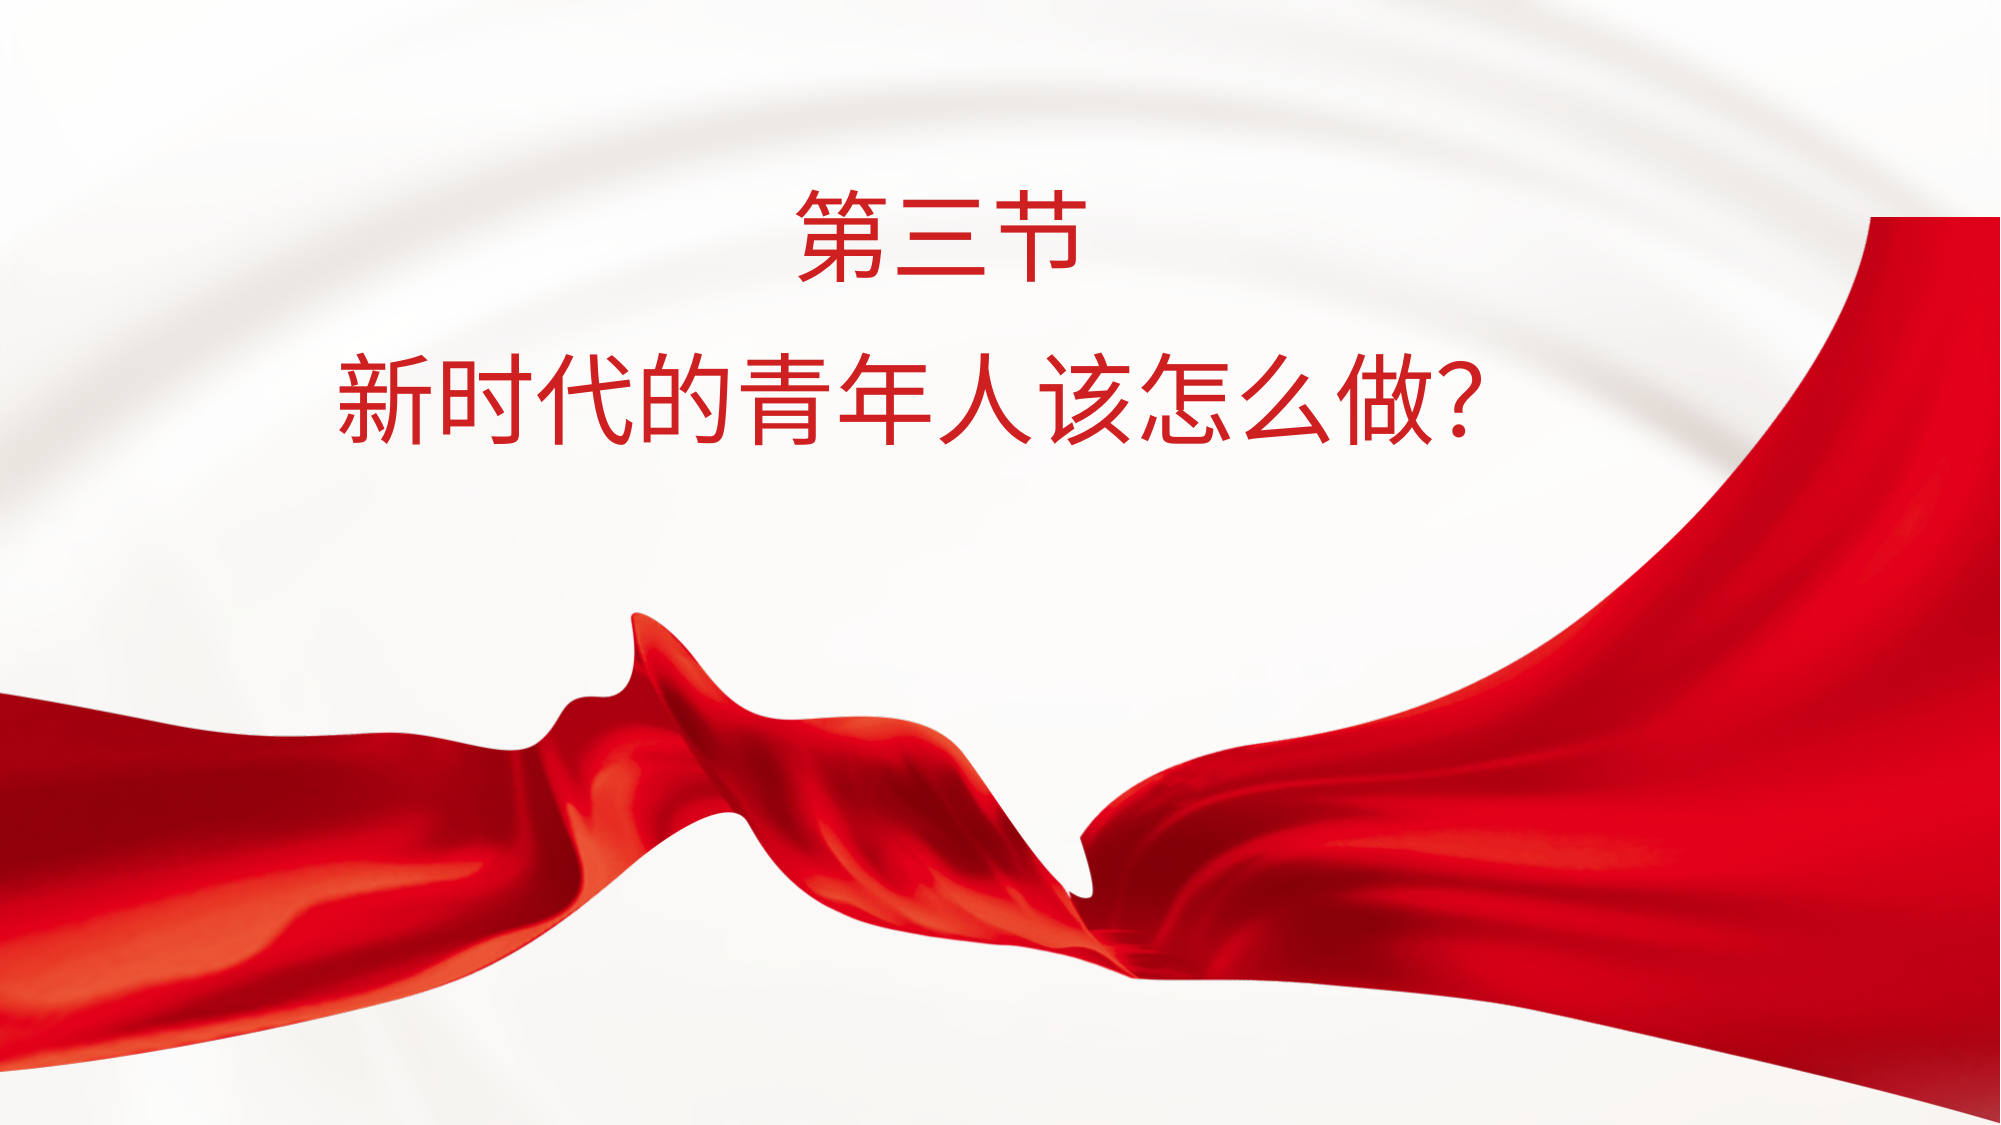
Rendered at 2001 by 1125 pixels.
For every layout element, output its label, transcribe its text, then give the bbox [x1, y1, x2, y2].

picture [0, 217, 2000, 1125]
text_box 第三节 [368, 174, 1515, 217]
